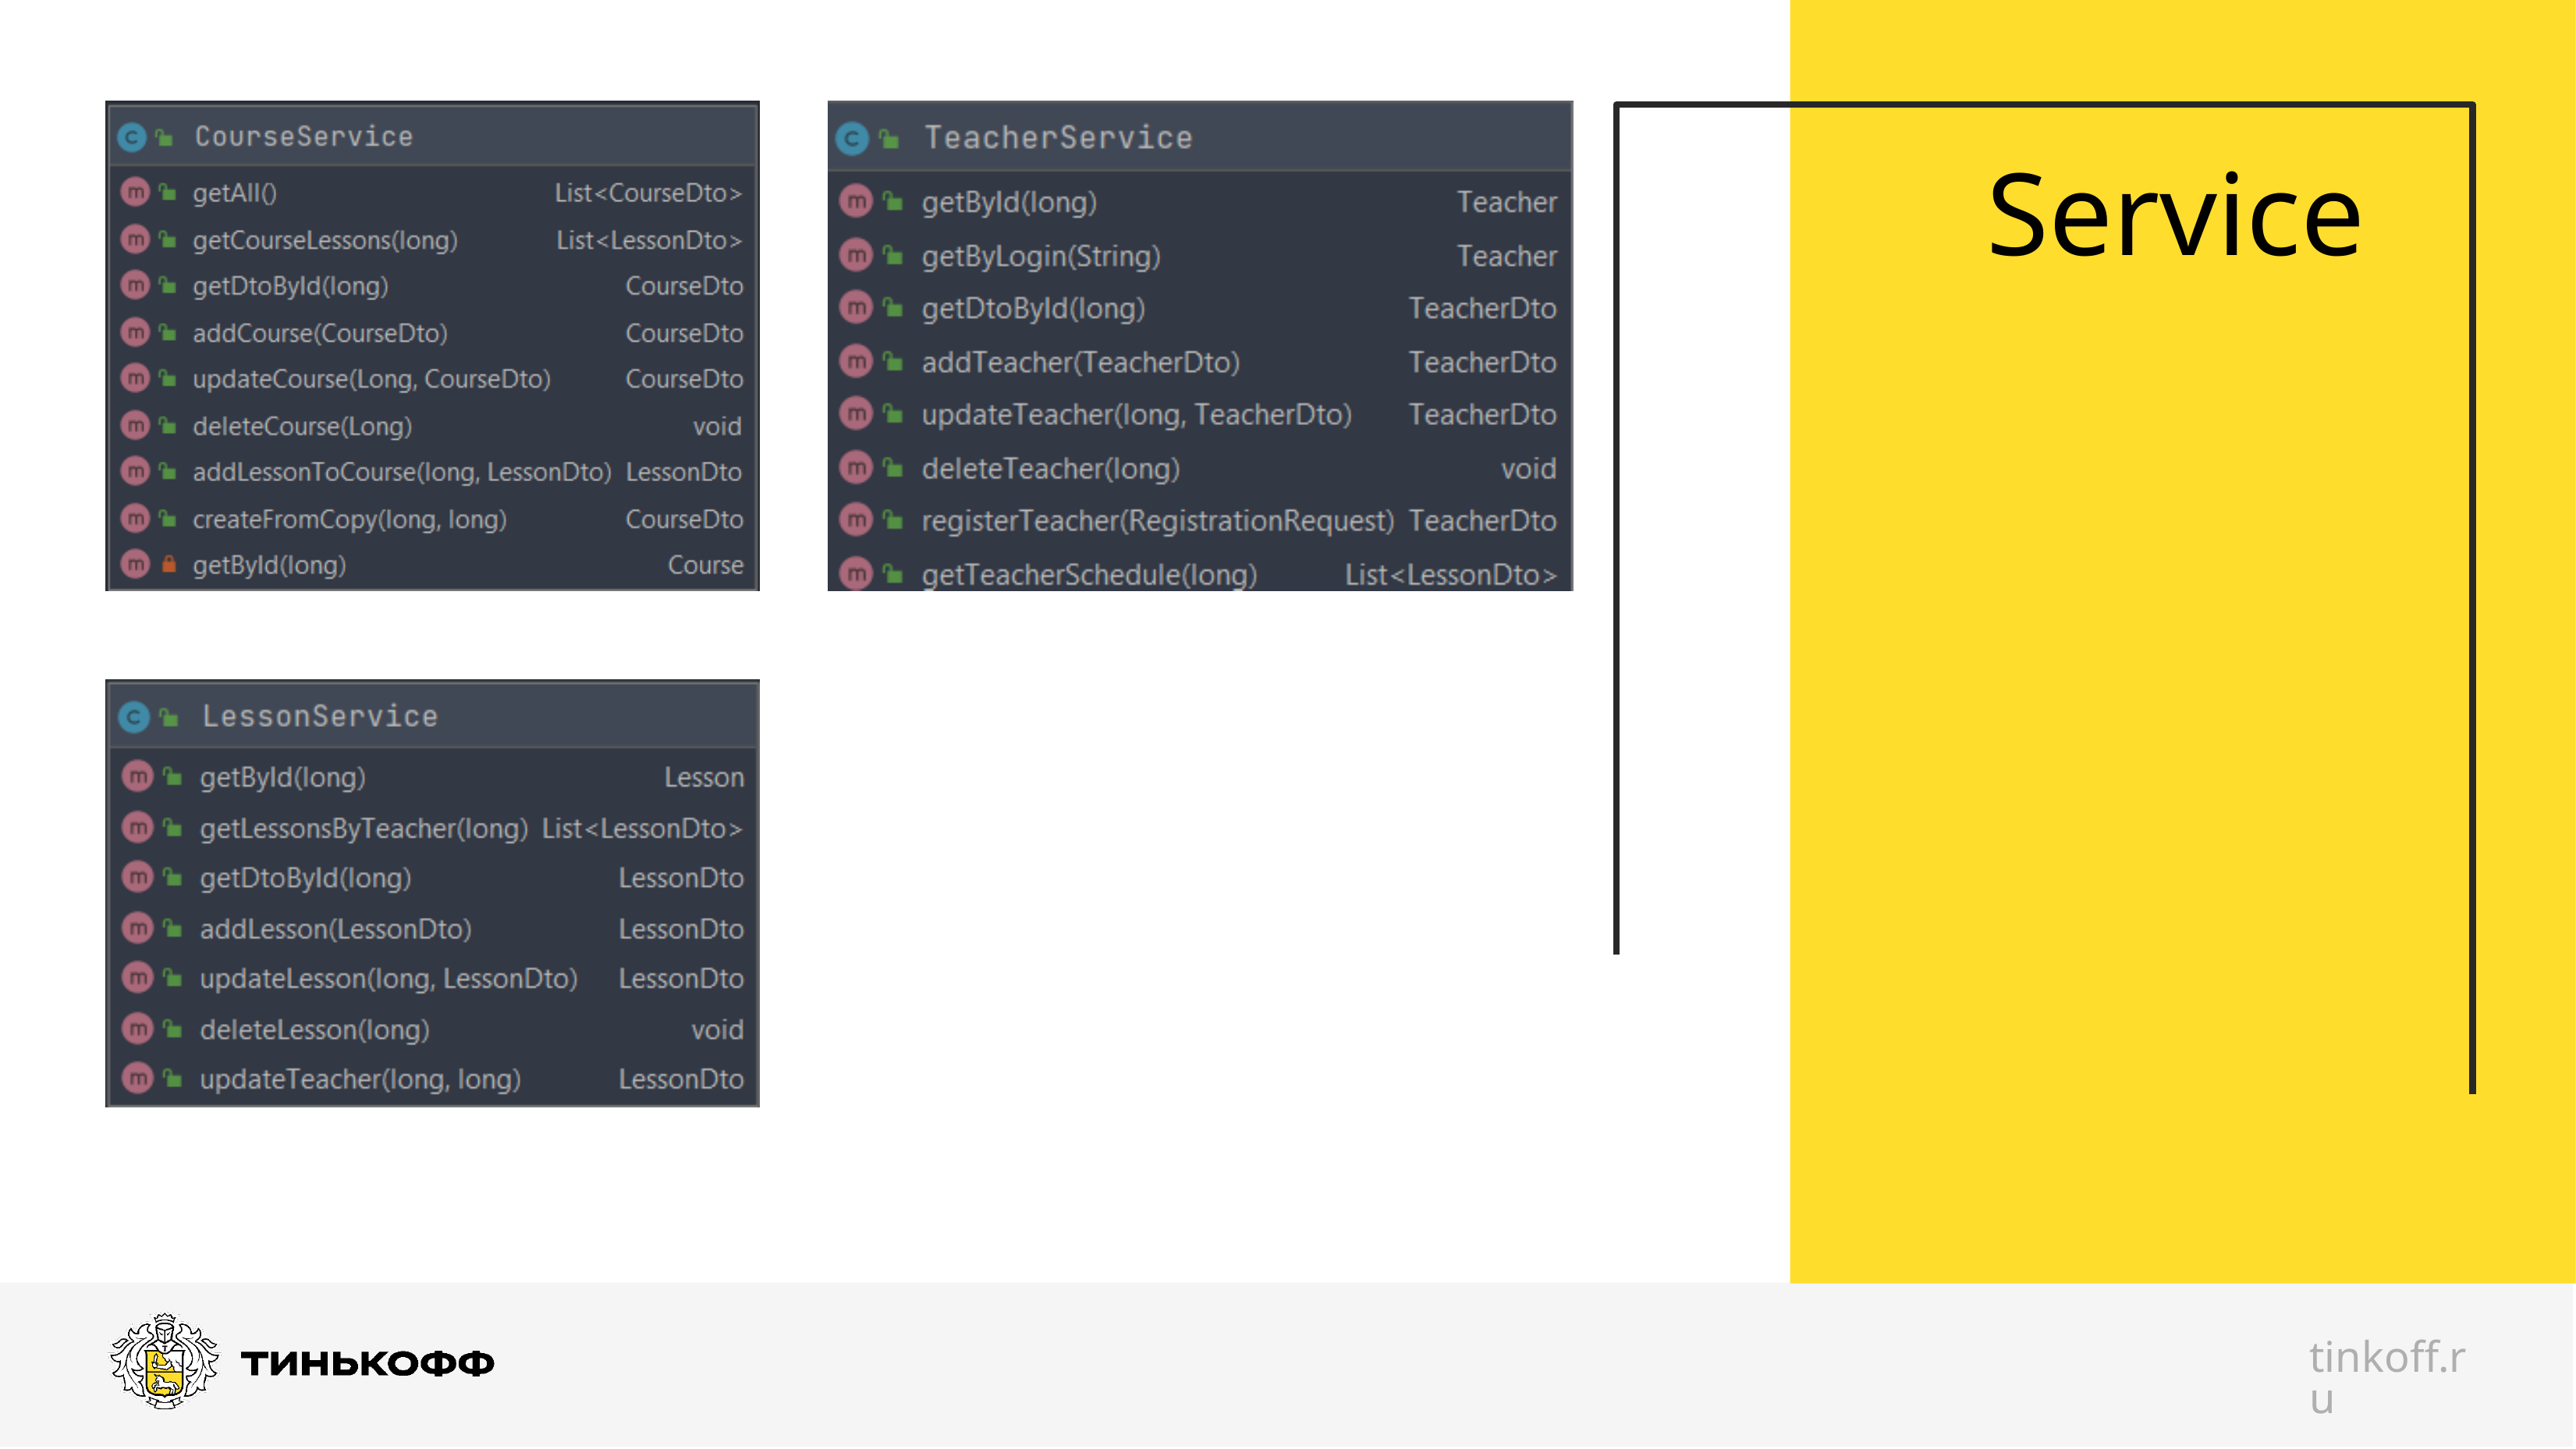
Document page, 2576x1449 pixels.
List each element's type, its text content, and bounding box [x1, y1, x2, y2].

picture [105, 679, 760, 1107]
list Service [1621, 87, 2576, 333]
picture [105, 101, 760, 591]
picture [828, 101, 1574, 591]
list tinkoff.ru [2296, 1333, 2488, 1383]
picture [105, 1312, 496, 1409]
